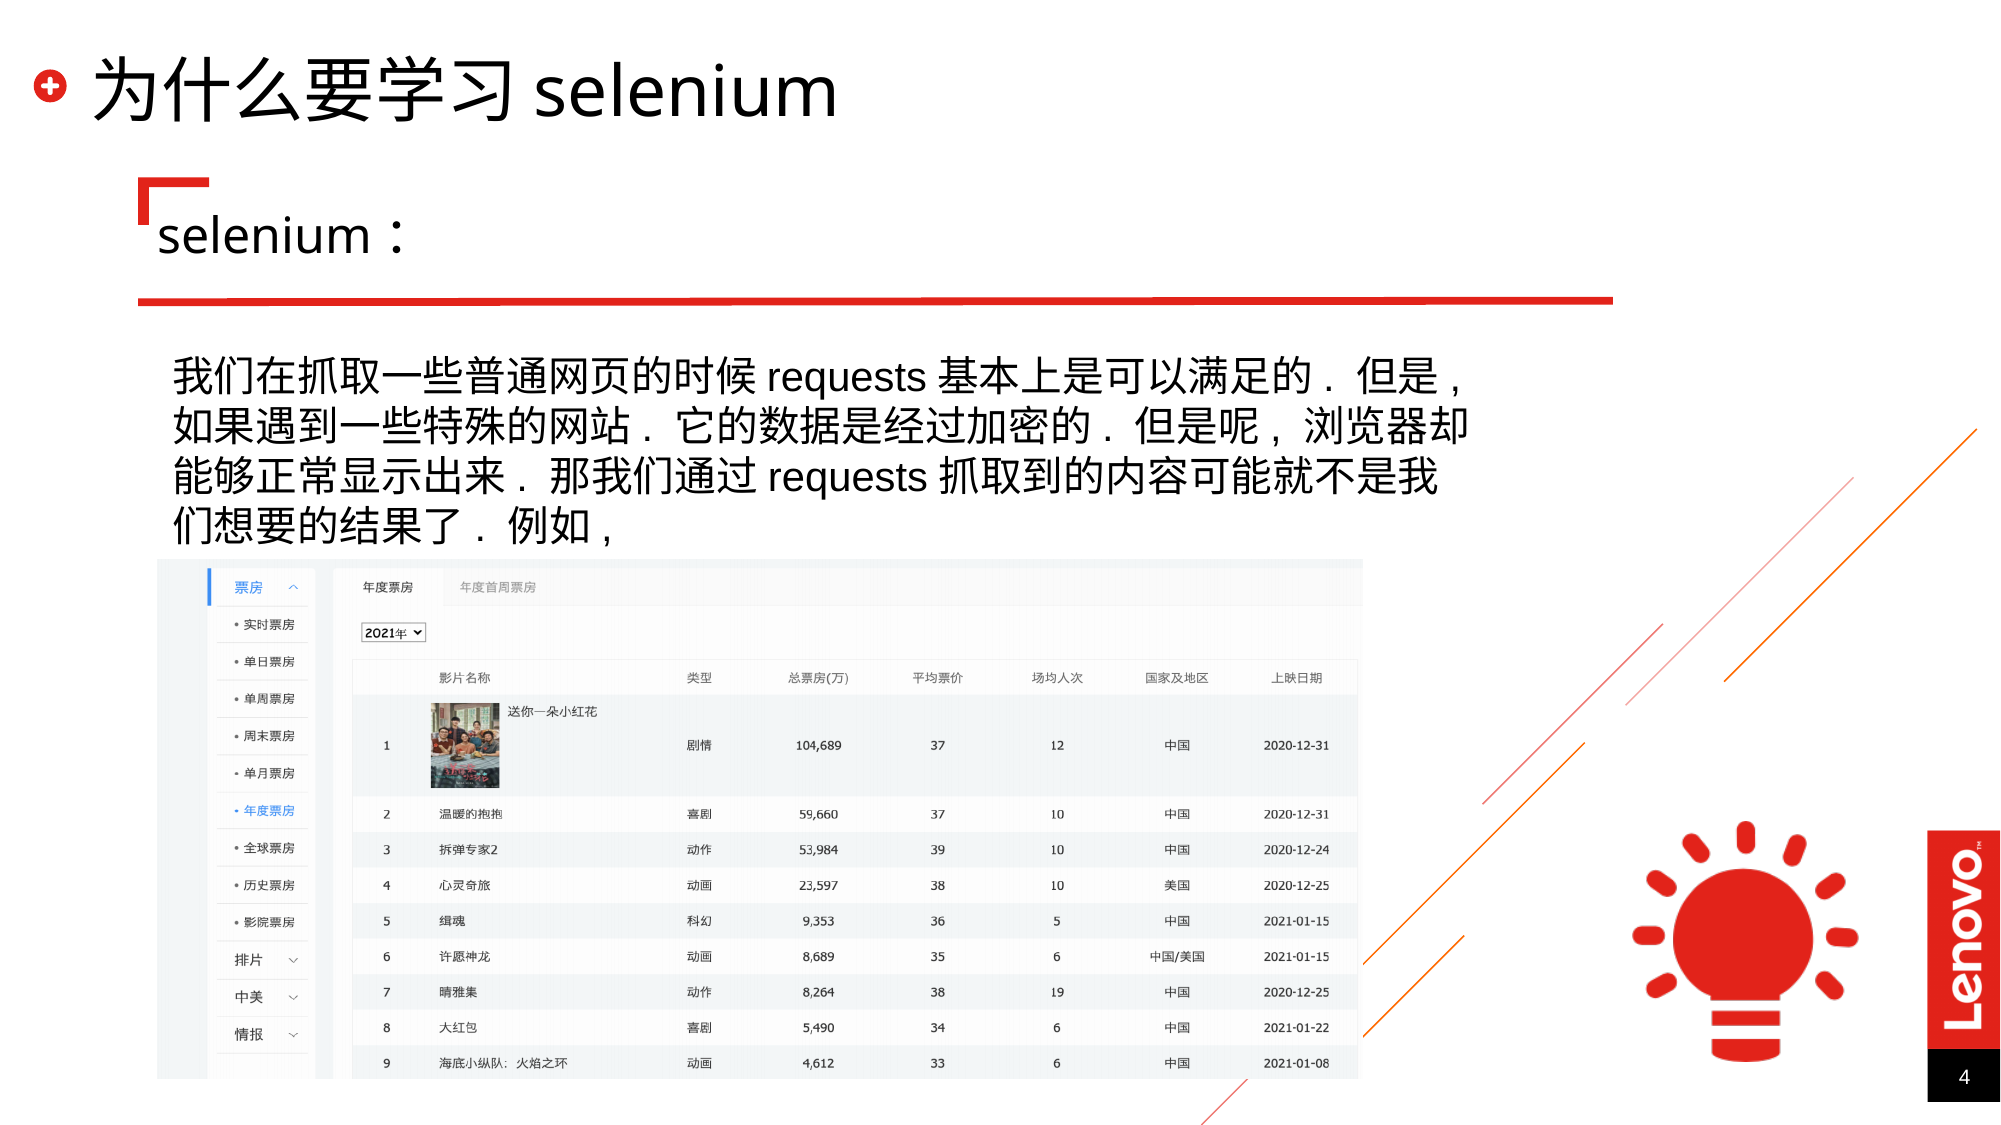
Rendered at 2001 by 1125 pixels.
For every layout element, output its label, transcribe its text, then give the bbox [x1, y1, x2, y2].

picture [1928, 831, 2000, 1049]
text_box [1482, 623, 1664, 805]
text_box selenium： [157, 189, 796, 279]
text_box [136, 175, 211, 227]
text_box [1201, 1087, 1334, 1125]
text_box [1625, 477, 1854, 706]
text_box 我们在抓取⼀些普通网页的时候requests基本上是可以满⾜的. 但是, 如果遇到⼀些特殊的网站. 它的数据是经过加密的. 但是呢, 浏览器却 能够正常显示出来. 那我们通过requests抓取到的内容可能就不是我 们想要的结果了. 例如, [157, 342, 1613, 558]
picture [1624, 821, 1866, 1063]
title 为什么要学习selenium [90, 45, 1907, 131]
picture [157, 559, 1363, 1080]
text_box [1367, 742, 1586, 970]
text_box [1723, 428, 1977, 682]
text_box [1367, 935, 1465, 1075]
